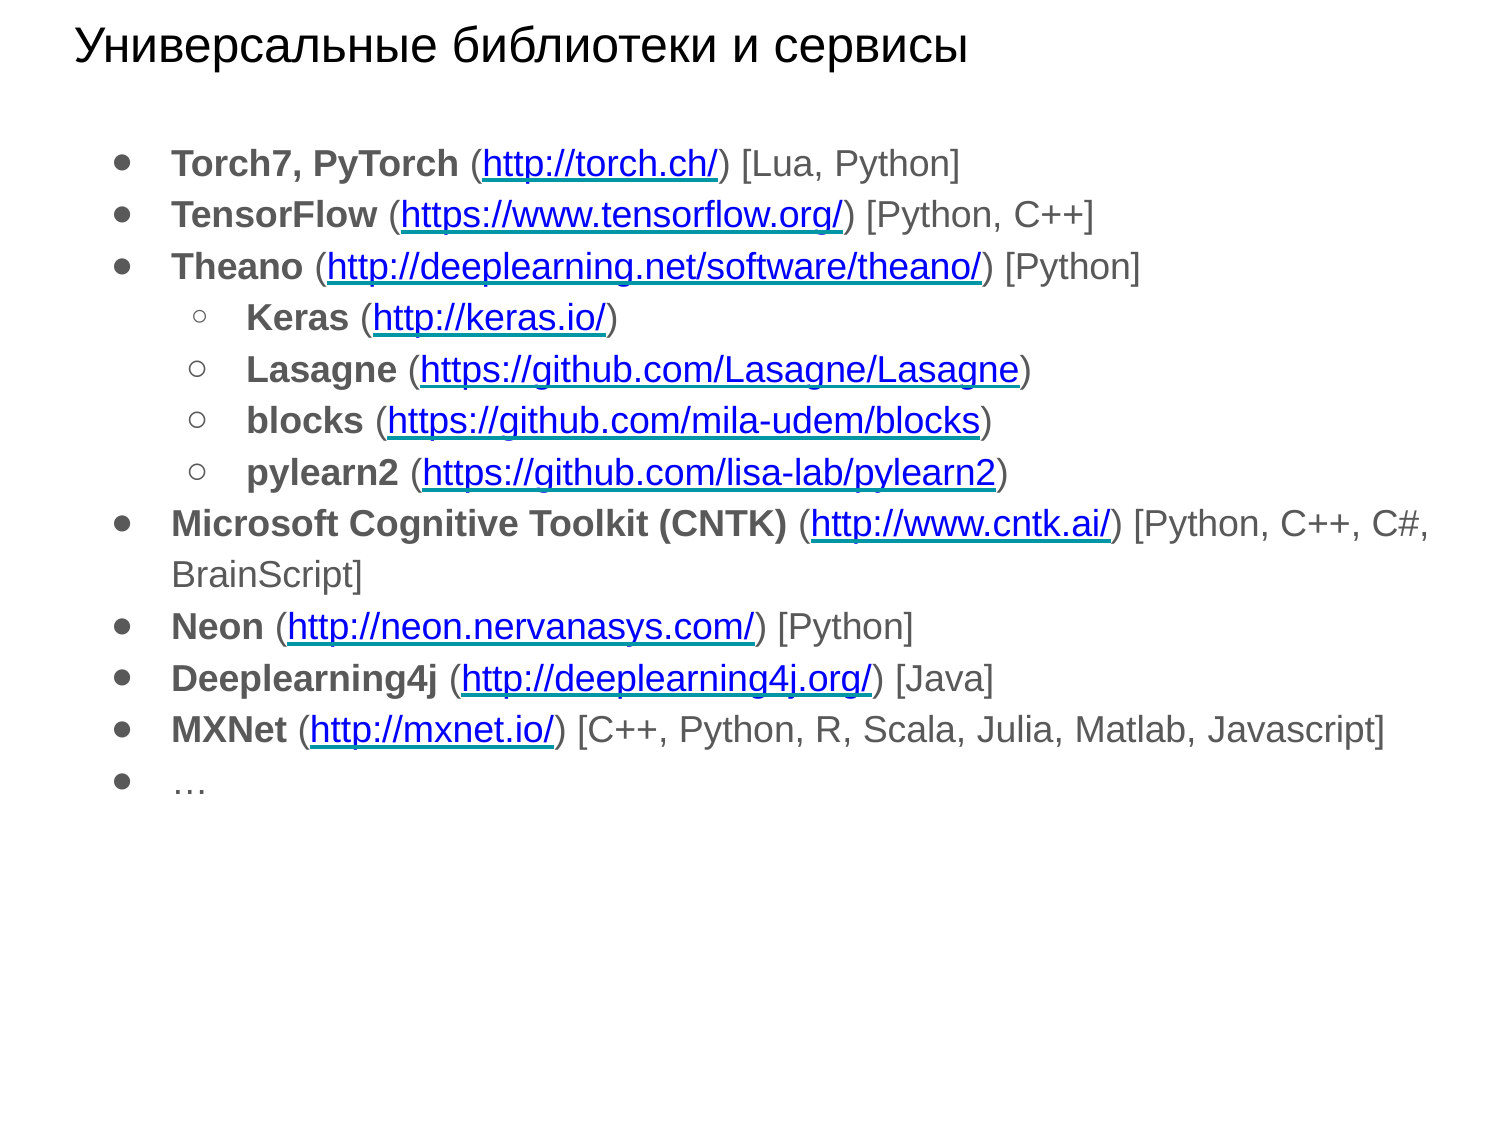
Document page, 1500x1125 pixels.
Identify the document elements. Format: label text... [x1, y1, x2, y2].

title Универсальные библиотеки и сервисы [71, 9, 981, 200]
text_box Torch7, PyTorch (http://torch.ch/) [Lua, Python] TensorFlow (https://www.tensorflow.org/) [Python, C++] Theano (http://deeplearning.net/software/theano/) [Python] Keras (http://keras.io/) Lasagne (https://github.com/Lasagne/Lasagne) blocks (https://github.com/mila-udem/blocks) pylearn2 (https://github.com/lisa-lab/pylearn2) Microsoft Cognitive Toolkit (CNTK) (http://www.cntk.ai/) [Python, C++, C#, BrainScript] Neon (http://neon.nervanasys.com/) [Python] Deeplearning4j (http://deeplearning4j.org/) [Java] MXNet (http://mxnet.io/) [C++, Python, R, Scala, Julia, Matlab, Javascript] … [108, 129, 1444, 802]
